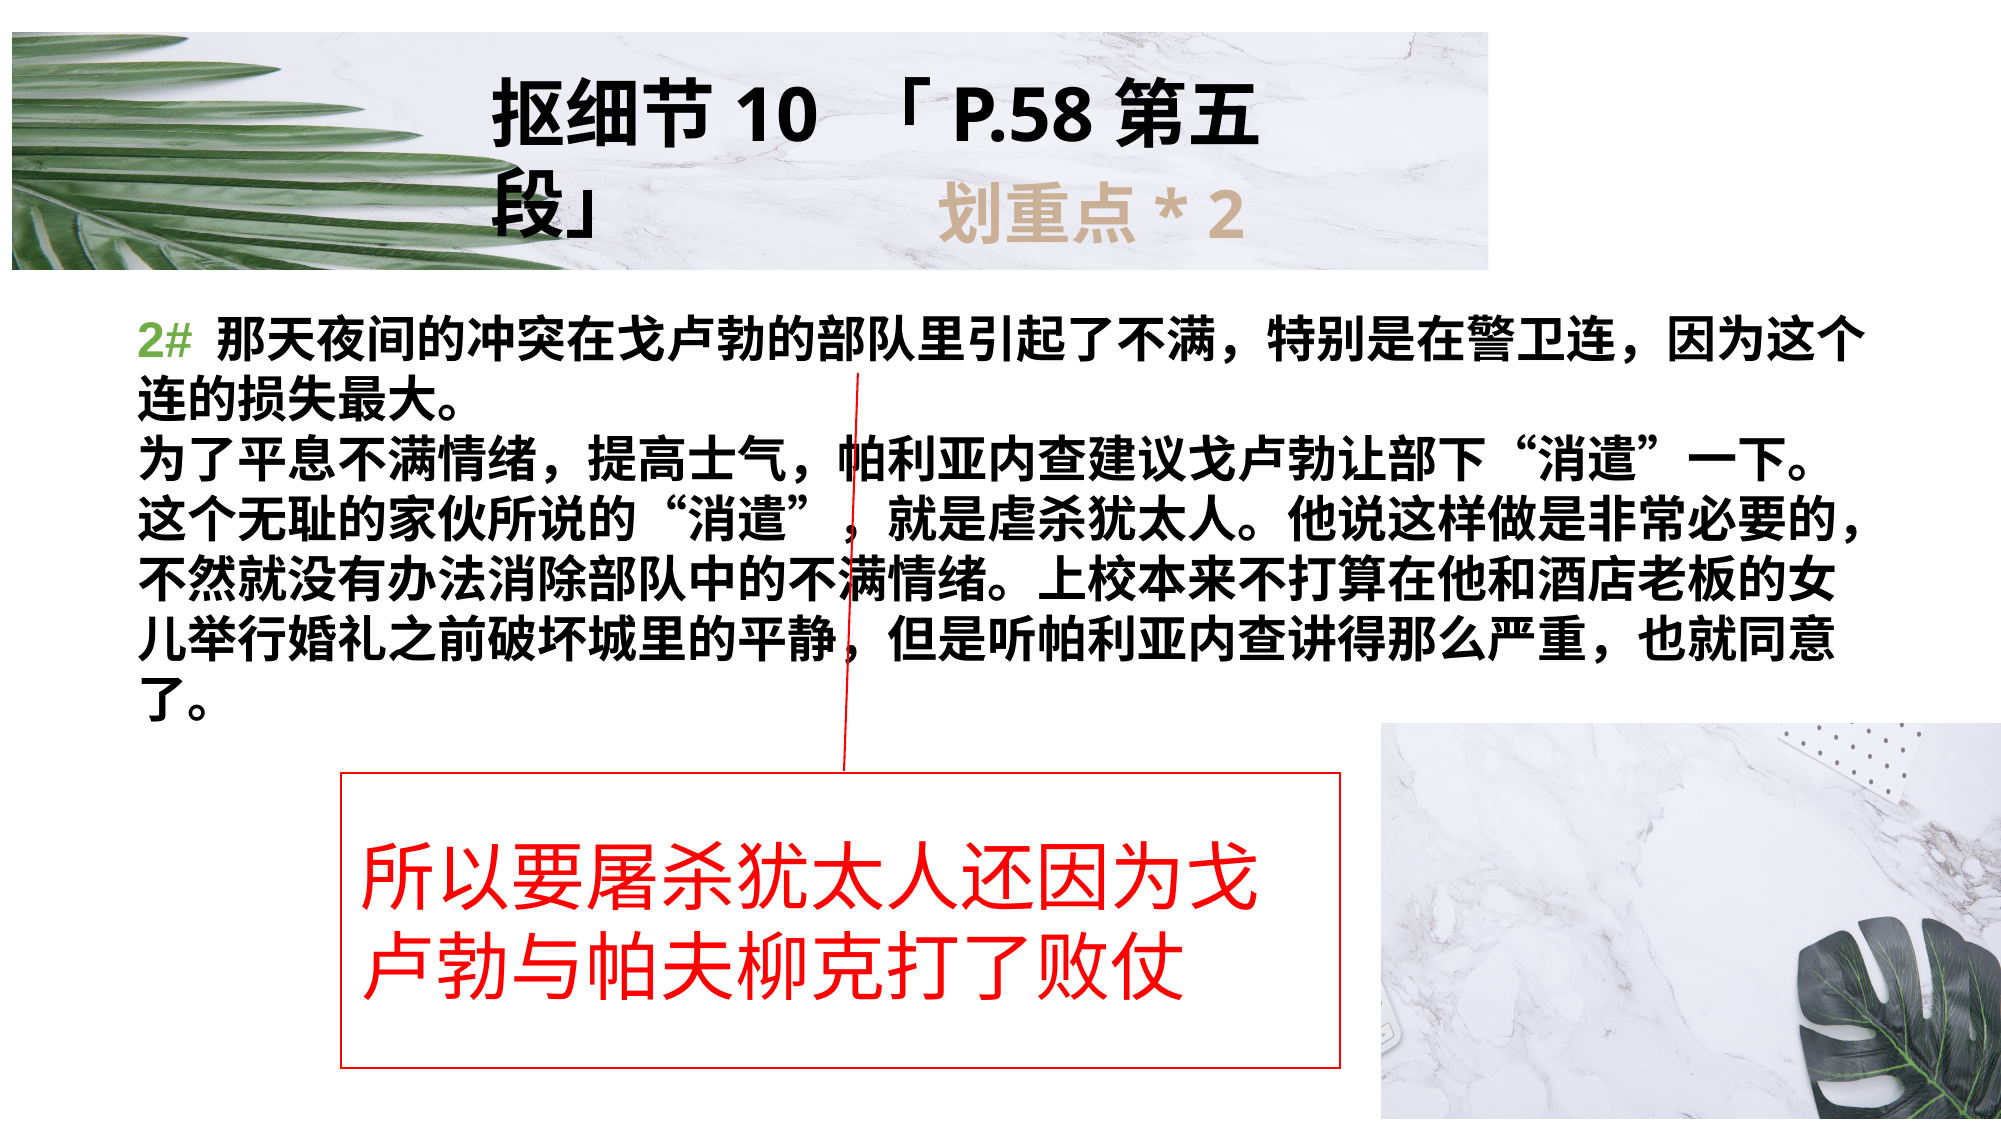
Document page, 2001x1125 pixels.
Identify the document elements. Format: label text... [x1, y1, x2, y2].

text_box 那天夜间的冲突在戈卢勃的部队里引起了不满，特别是在警卫连，因为这个连的损失最大。 [122, 299, 1912, 435]
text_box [12, 32, 1489, 270]
picture [1381, 723, 2001, 1119]
text_box 2# 为了平息不满情绪，提高士气，帕利亚内查建议戈卢勃让部下“消遣”一下。这个无耻的家伙所说的“消遣”，就是虐杀犹太人。他说这样做是非常必要的，不然就没有办法消除部队中的不满情绪。上校本来不打算在他和酒店老板的女儿举行婚礼之前破坏城里的平静，但是听帕利亚内查讲得那么严重，也就同意了。 [847, 435, 1878, 735]
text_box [341, 773, 1340, 1068]
text_box 2# 为了平息不满情绪，提高士气，帕利亚内查建议戈卢勃让部下“消遣”一下。这个无耻的家伙所说的“消遣”，就是虐杀犹太人。他说这样做是非常必要的，不然就没有办法消除部队中的不满情绪。上校本来不打算在他和酒店老板的女儿举行婚礼之前破坏城里的平静，但是听帕利亚内查讲得那么严重，也就同意了。 [122, 435, 854, 735]
